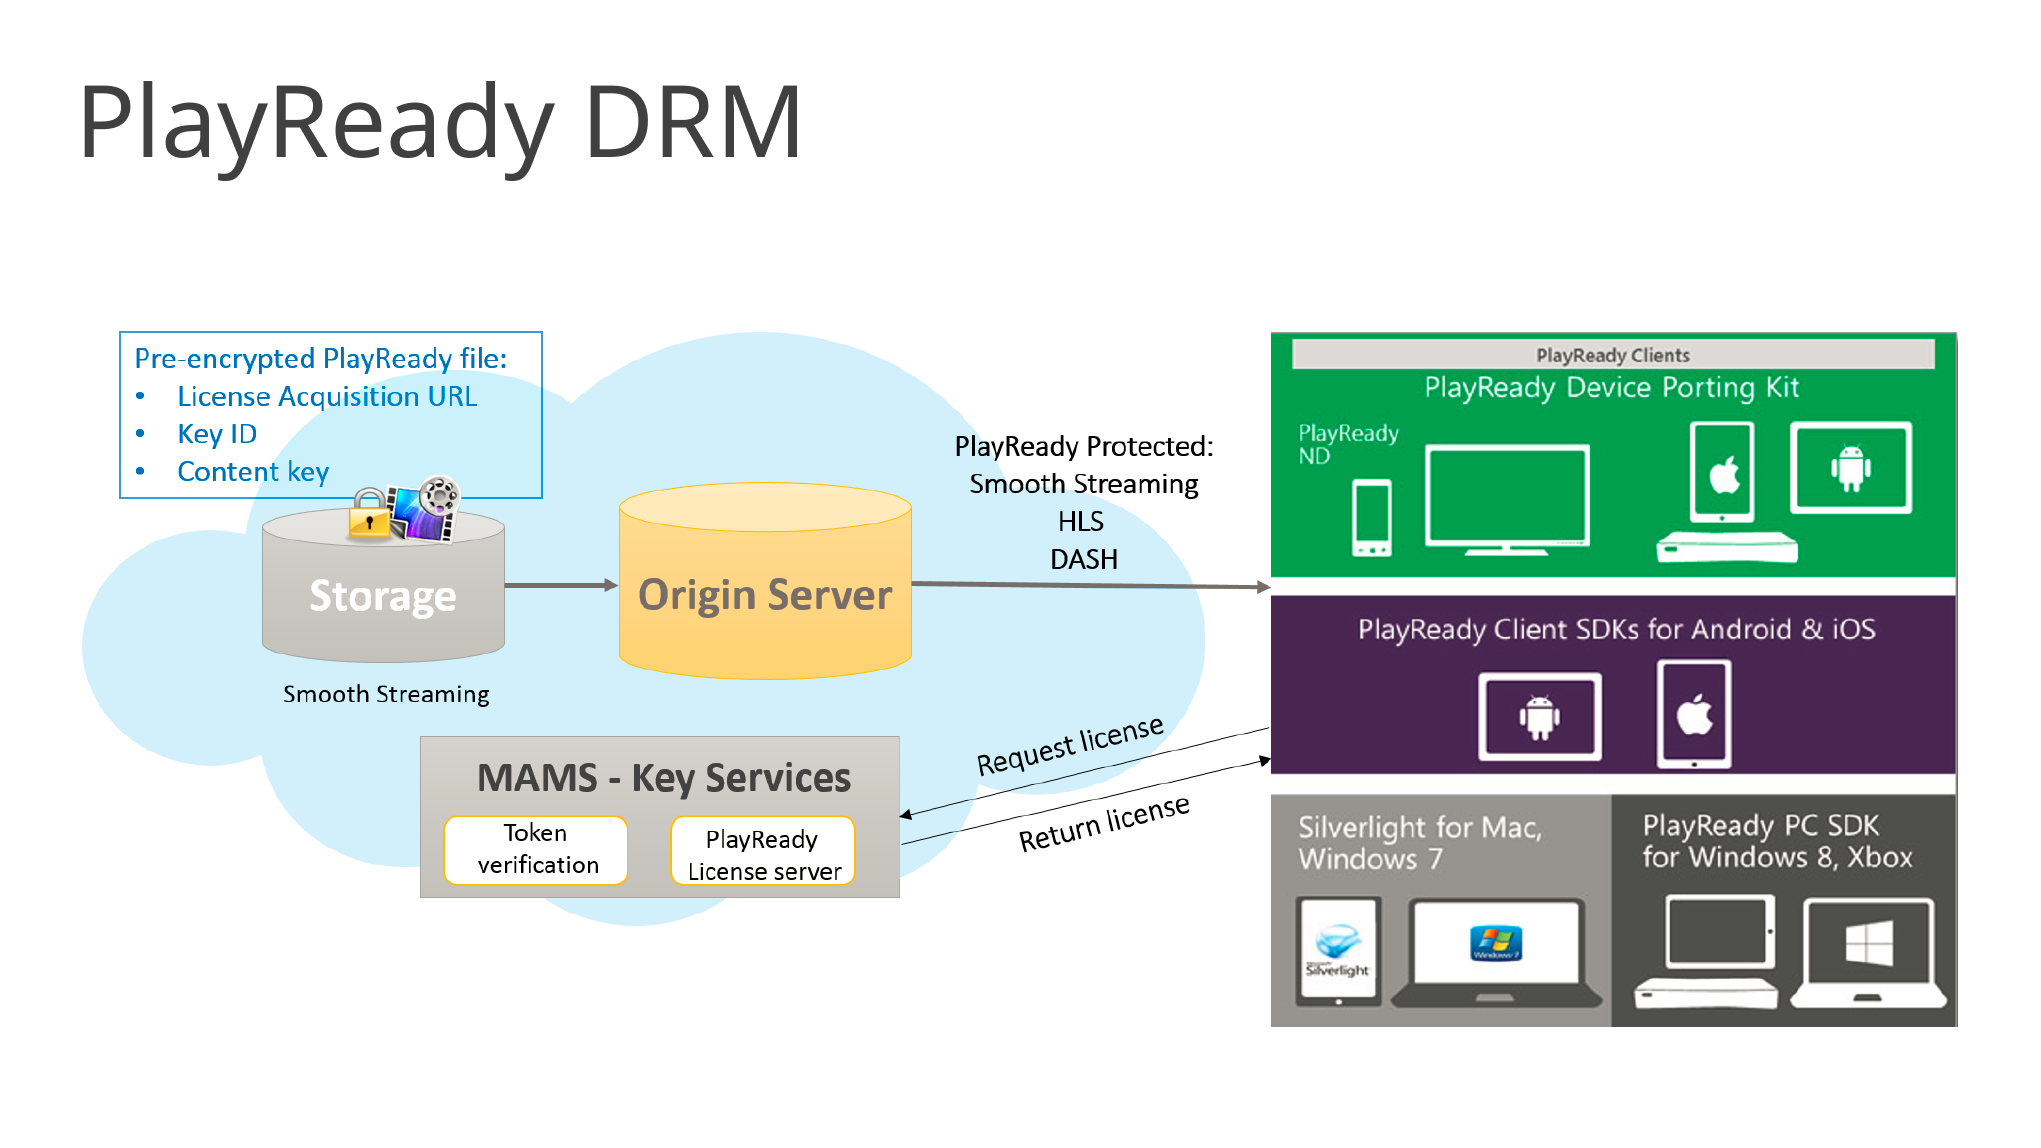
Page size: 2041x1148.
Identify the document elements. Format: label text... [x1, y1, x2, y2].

text_box PlayReady DRM [45, 33, 1995, 184]
picture [82, 328, 1958, 1027]
